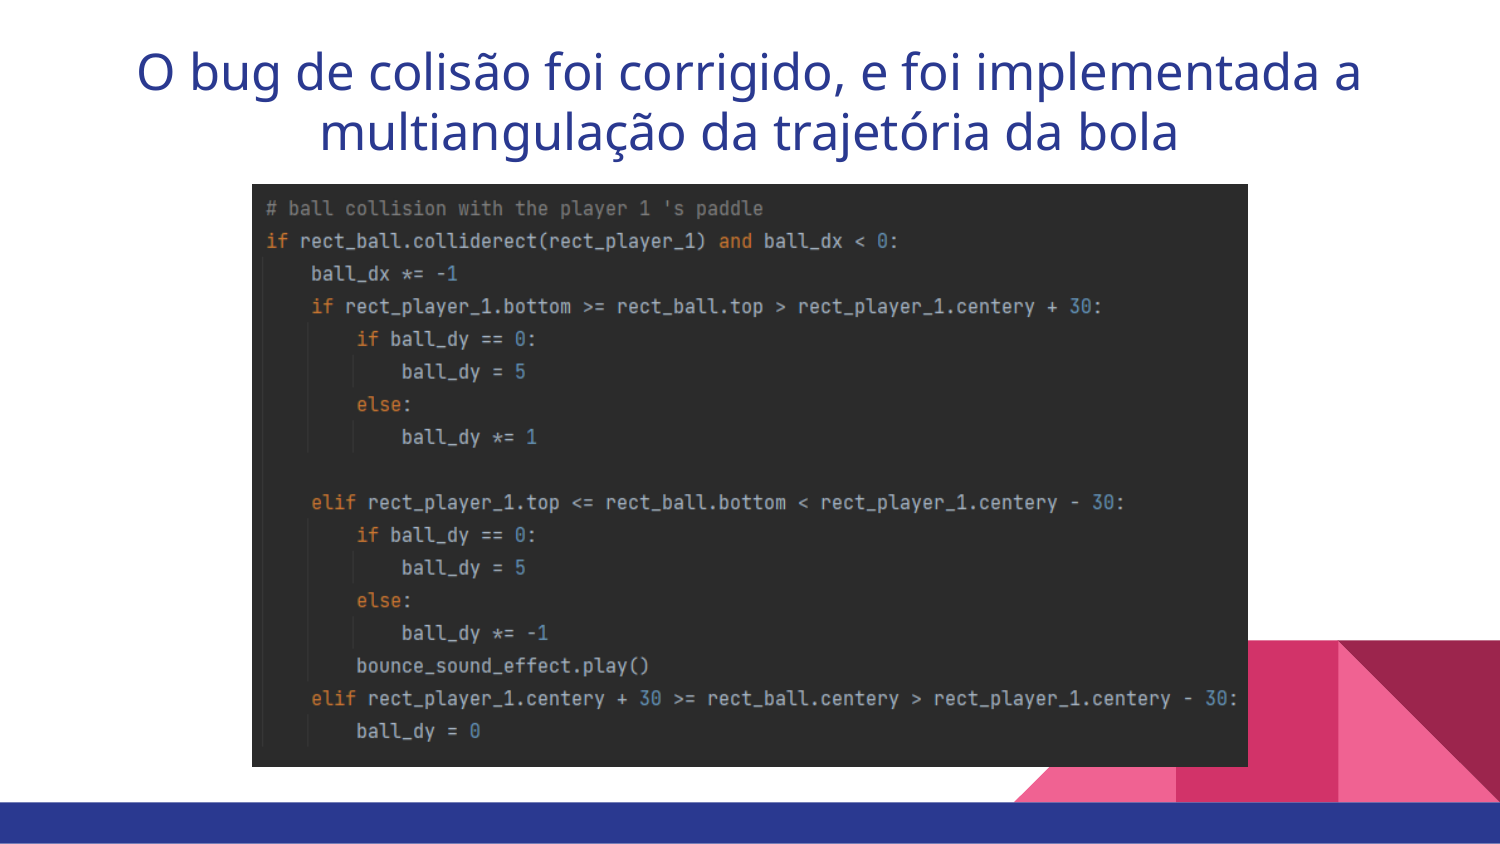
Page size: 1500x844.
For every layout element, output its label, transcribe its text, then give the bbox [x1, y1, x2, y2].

picture [252, 183, 1248, 768]
title O bug de colisão foi corrigido, e foi implementada a multiangulação da trajetória da bola [51, 24, 1449, 178]
